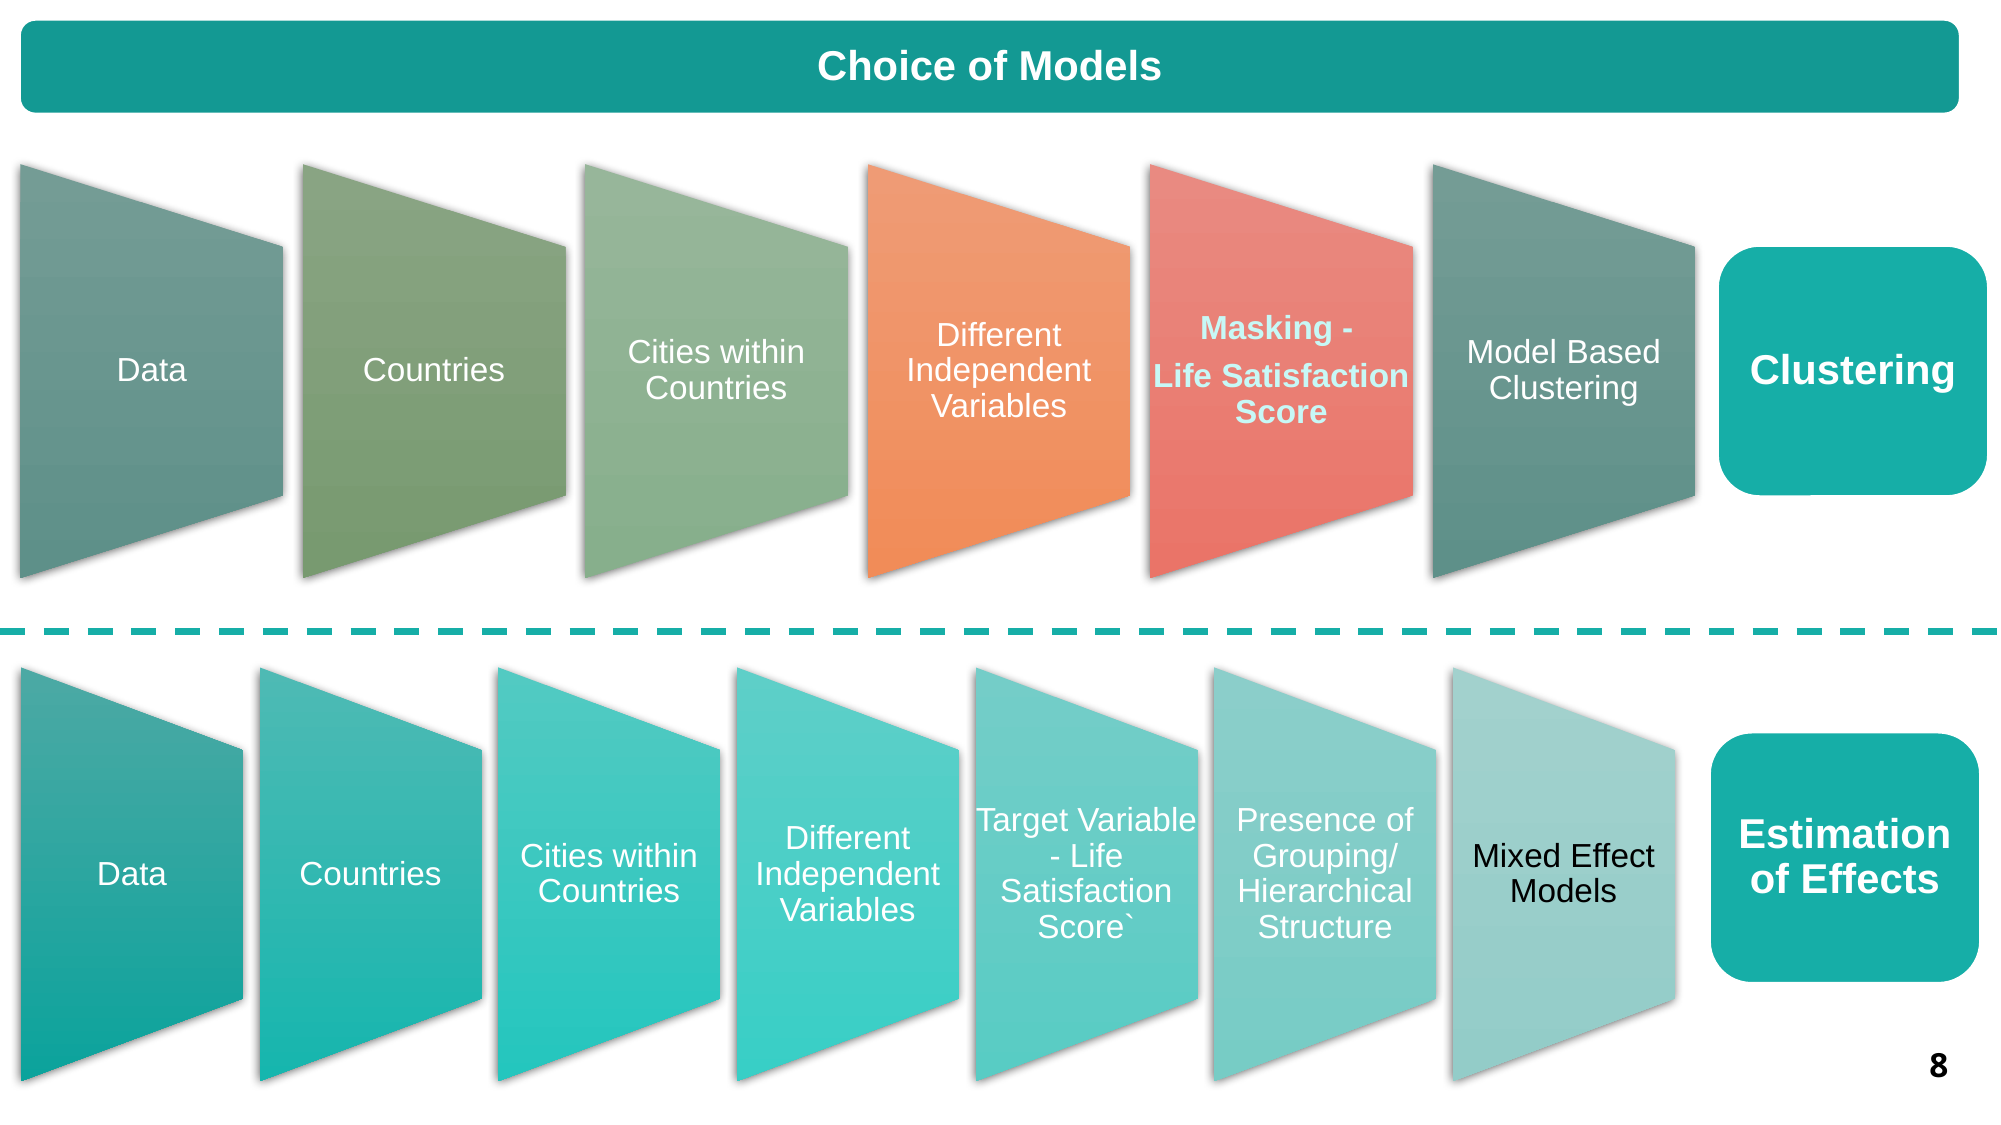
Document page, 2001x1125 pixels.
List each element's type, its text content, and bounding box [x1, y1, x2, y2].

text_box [1717, 245, 1989, 497]
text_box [19, 667, 1677, 1082]
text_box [19, 164, 1696, 578]
slide_number 8 [1862, 1036, 1964, 1097]
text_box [1709, 732, 1981, 984]
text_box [19, 19, 1960, 114]
